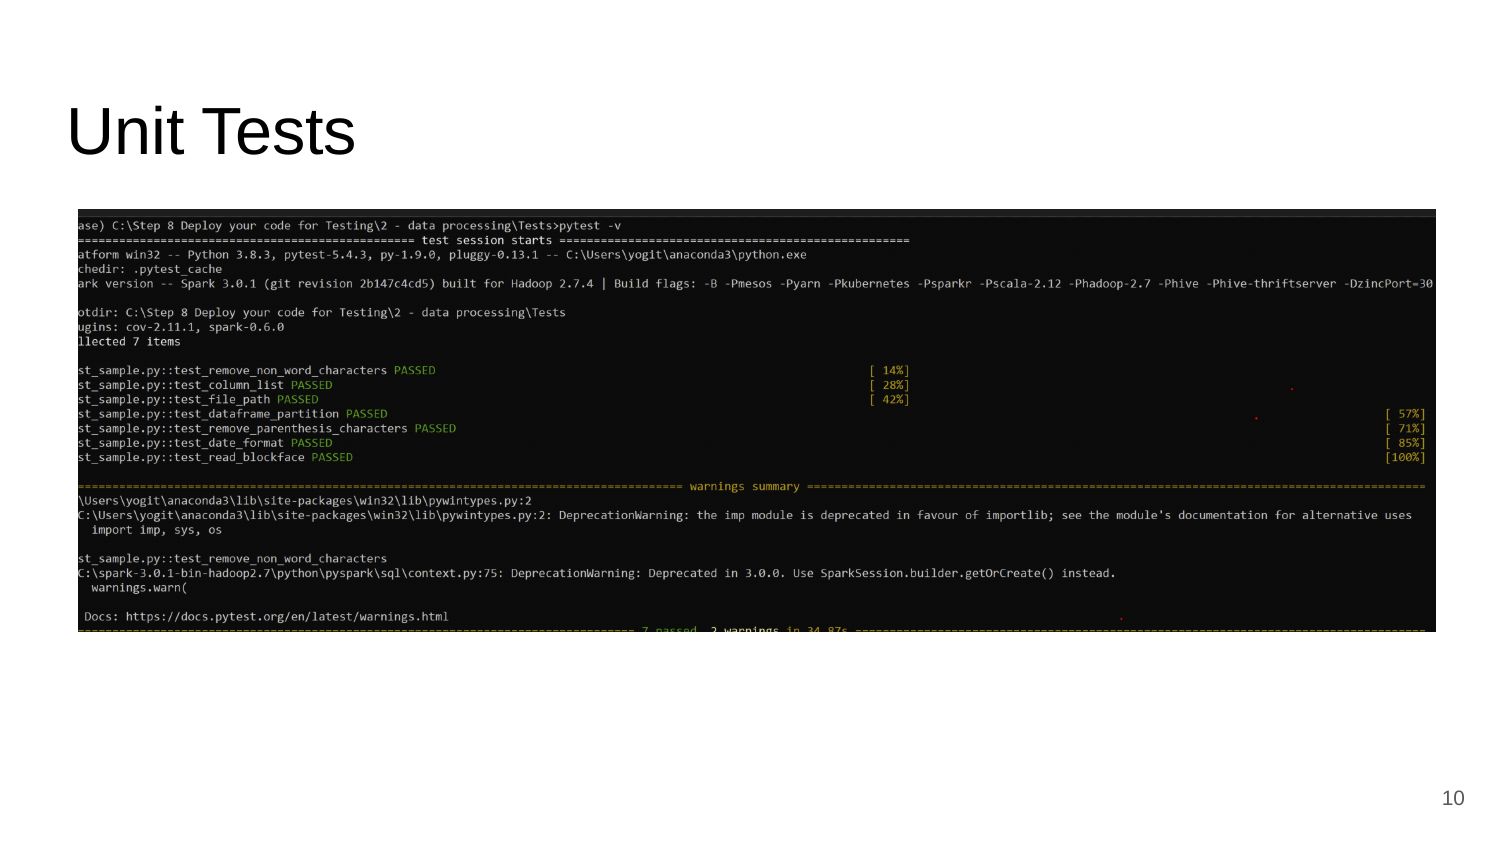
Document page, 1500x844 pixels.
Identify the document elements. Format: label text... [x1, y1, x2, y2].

picture [78, 209, 1436, 633]
slide_number 10 [1389, 764, 1480, 830]
title Unit Tests [51, 72, 1449, 167]
